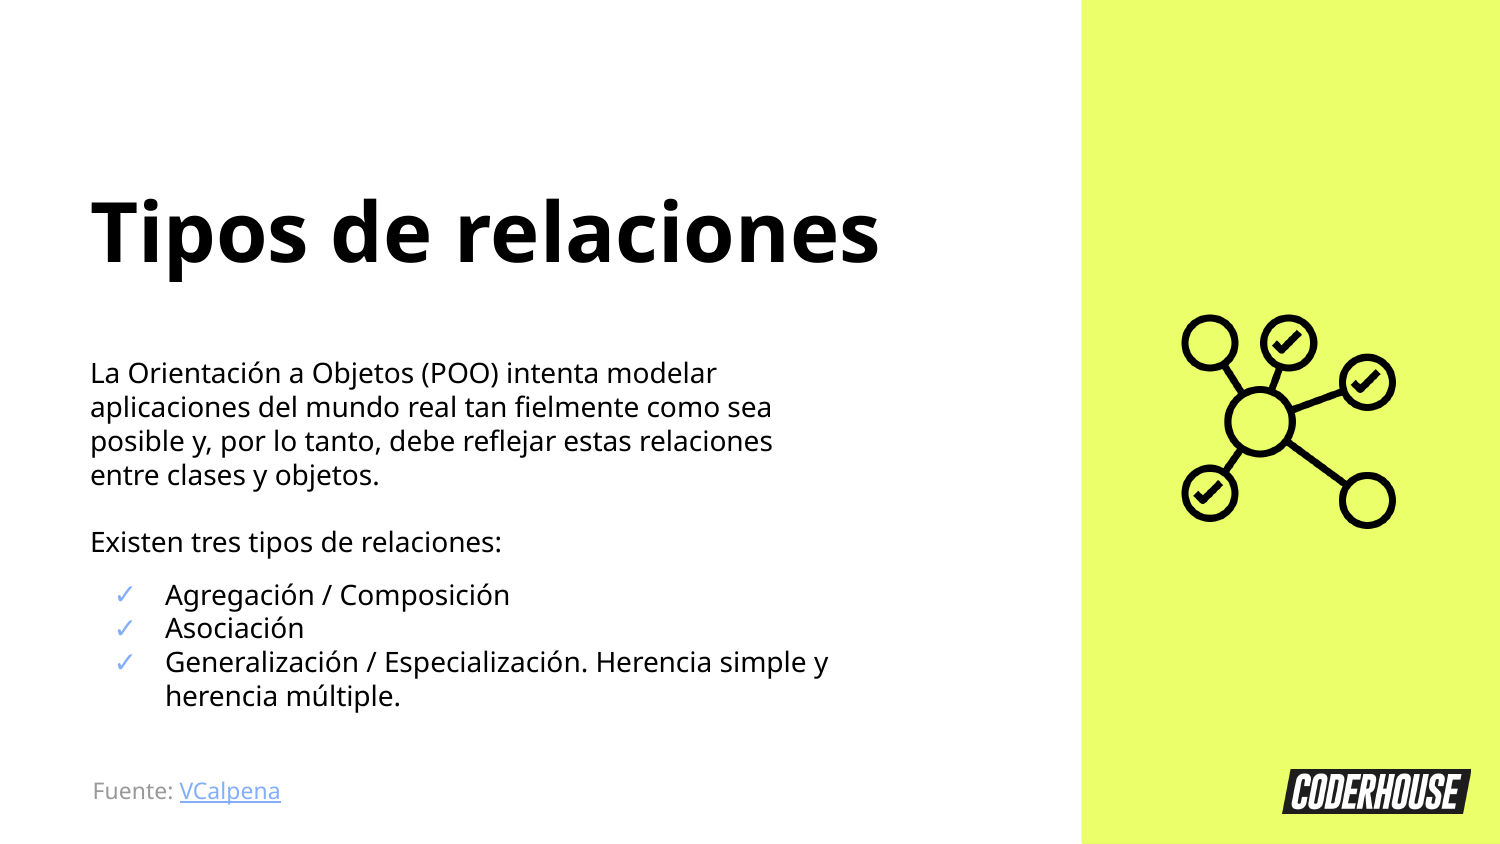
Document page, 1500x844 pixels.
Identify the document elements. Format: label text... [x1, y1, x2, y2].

text_box Tipos de relaciones [75, 175, 900, 296]
picture [0, 0, 1081, 844]
picture [1281, 769, 1471, 814]
text_box La Orientación a Objetos (POO) intenta modelar aplicaciones del mundo real tan fielmente como sea posible y, por lo tanto, debe reflejar estas relaciones entre clases y objetos. Existen tres tipos de relaciones: Agregación / Composición Asociación Generalización / Especialización. Herencia simple y herencia múltiple. [75, 340, 851, 814]
picture [1173, 307, 1403, 537]
text_box Fuente: VCalpena [77, 761, 1236, 823]
